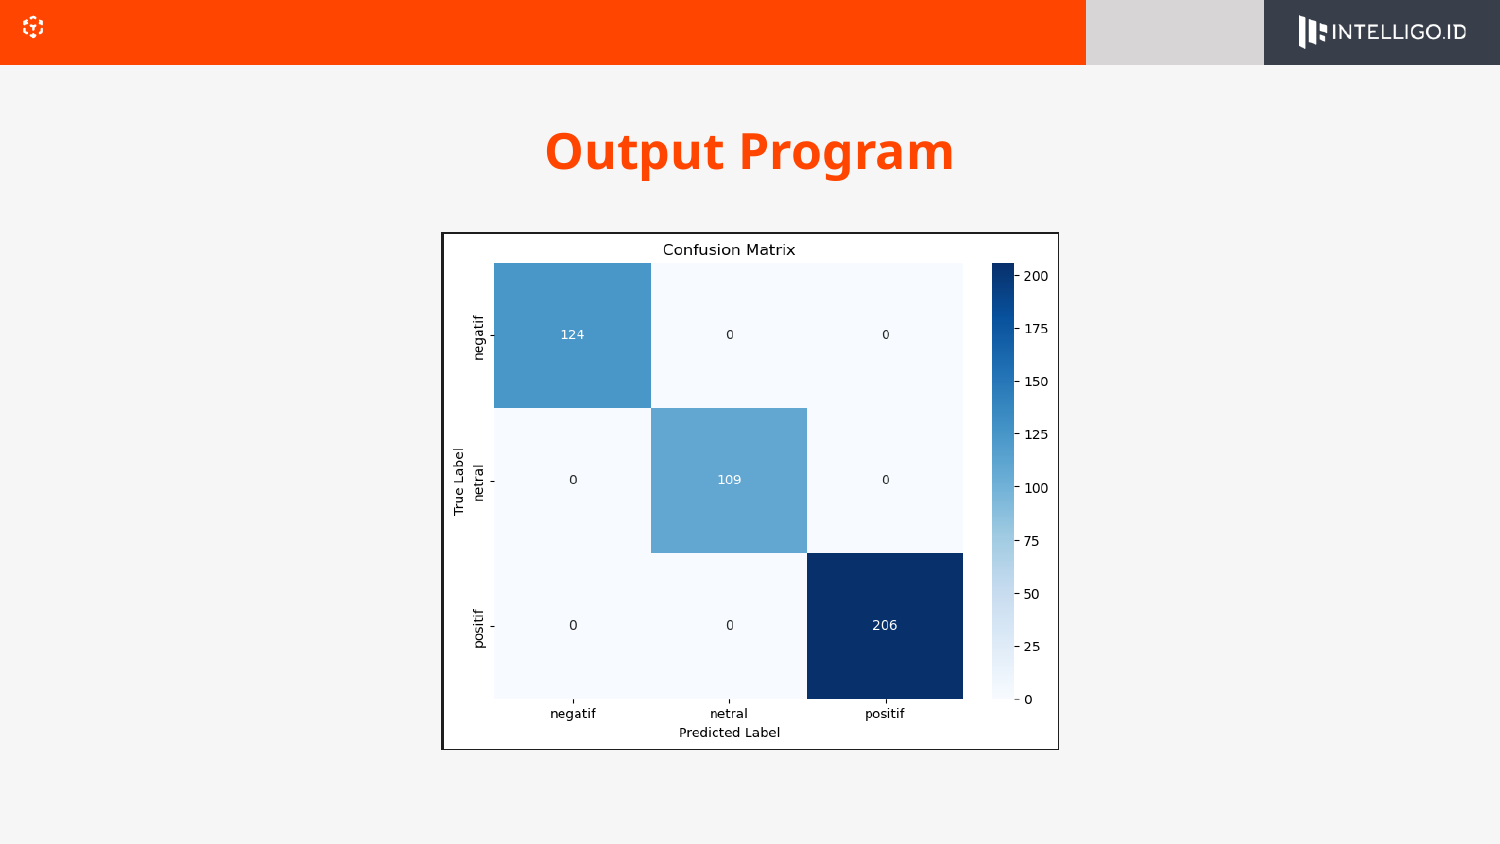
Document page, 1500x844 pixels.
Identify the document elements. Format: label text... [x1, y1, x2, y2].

picture [0, 0, 1500, 844]
title Output Program [51, 104, 1449, 199]
